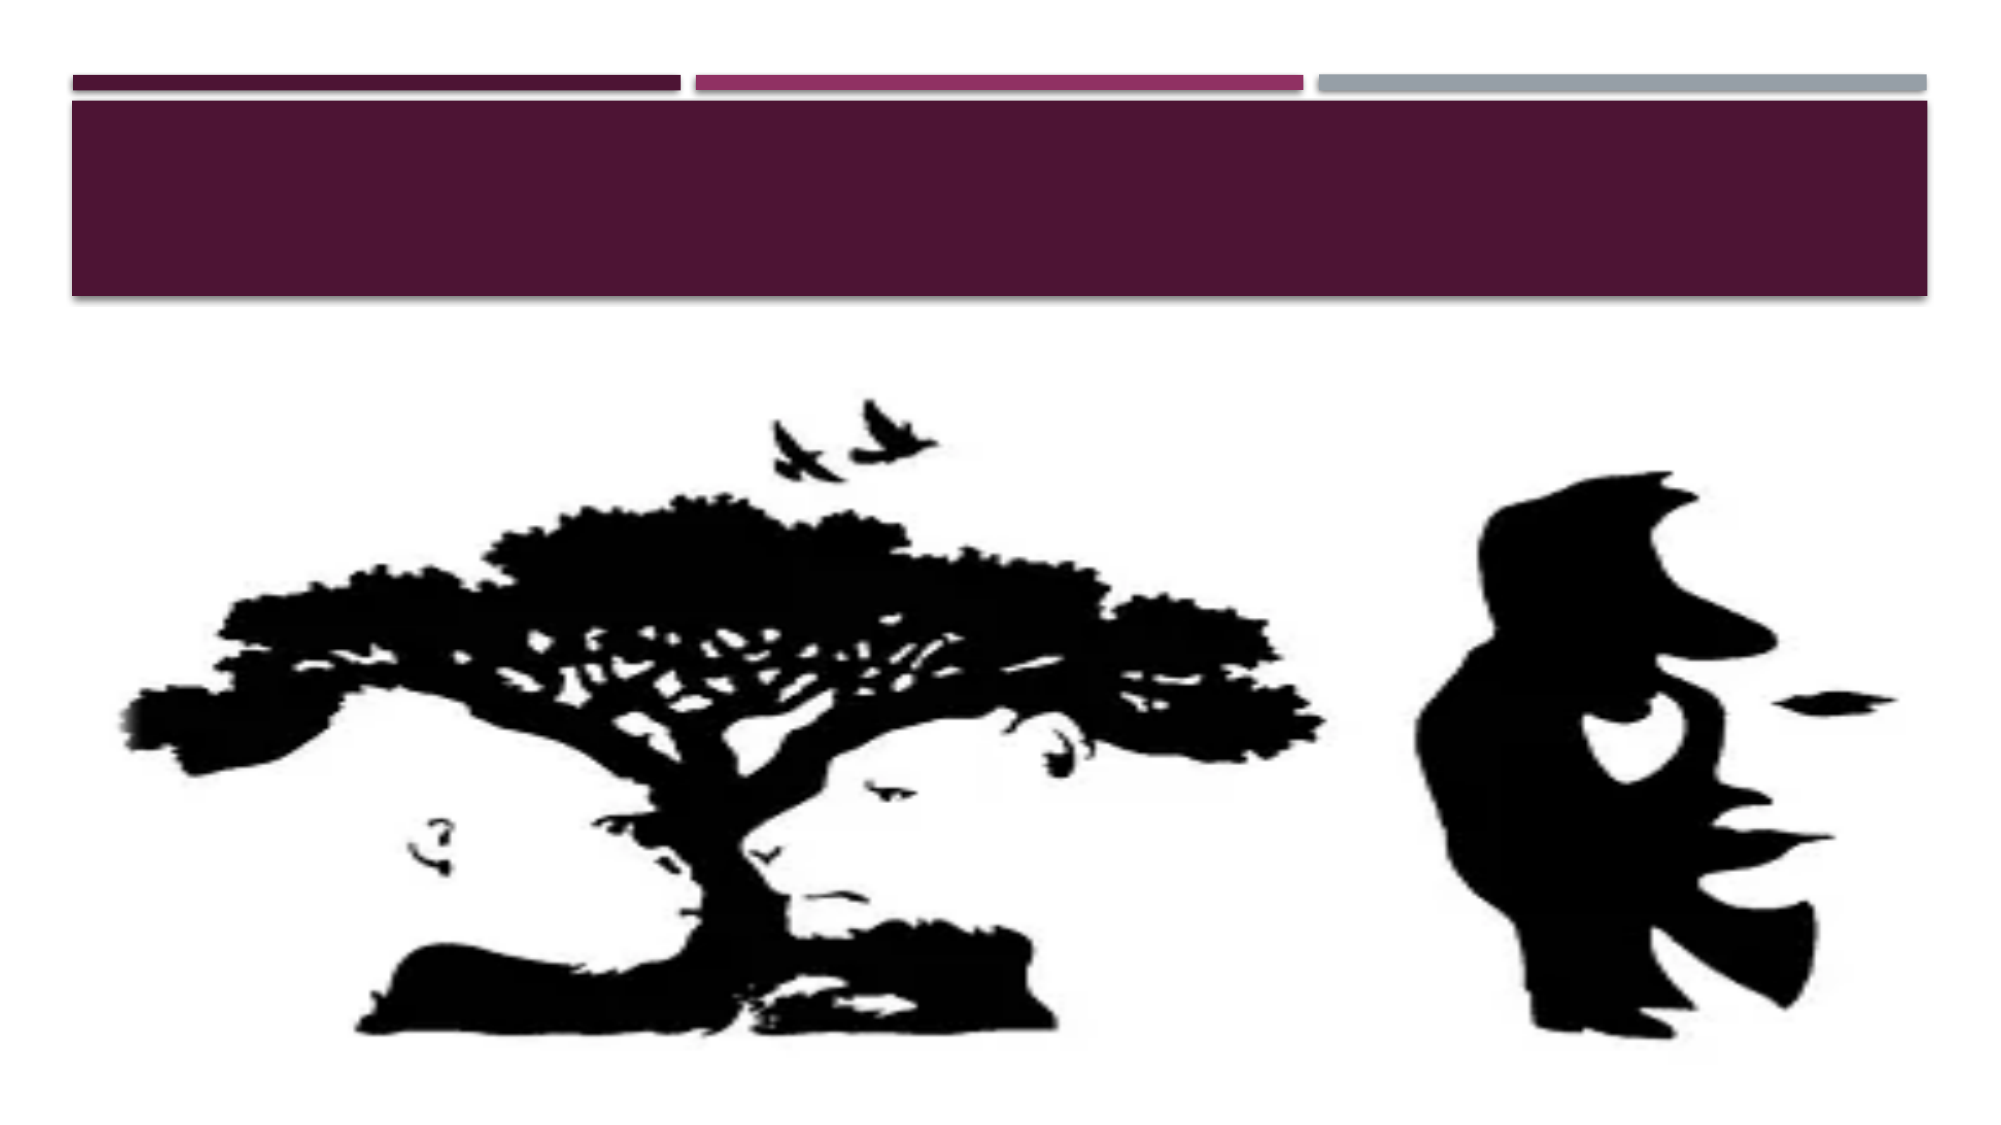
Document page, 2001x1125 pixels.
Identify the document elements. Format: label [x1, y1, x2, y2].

list [109, 306, 1922, 1125]
